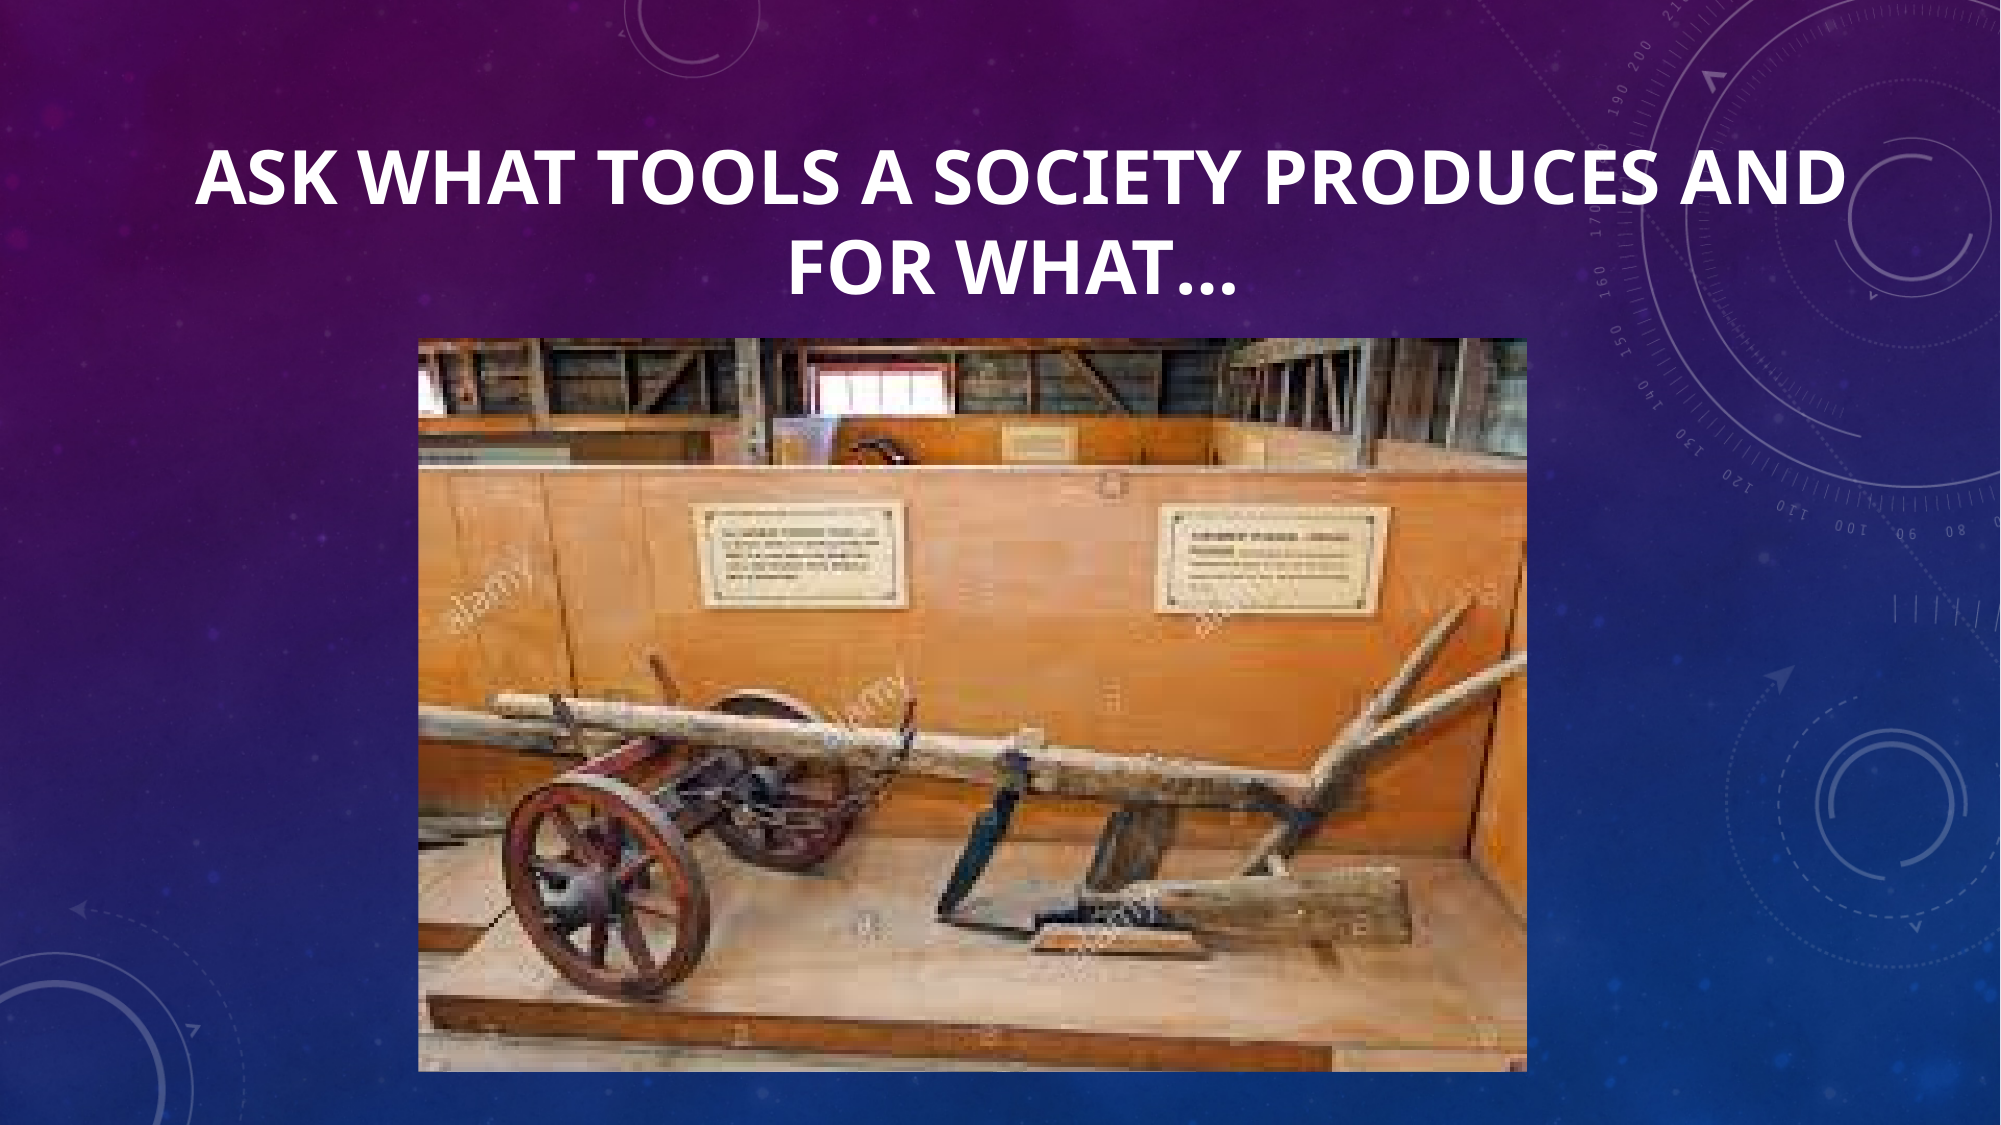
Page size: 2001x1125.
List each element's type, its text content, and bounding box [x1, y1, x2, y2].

picture [0, 0, 2001, 1125]
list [417, 338, 1528, 1072]
title Ask what tools a society produces and for What… [112, 99, 1933, 339]
